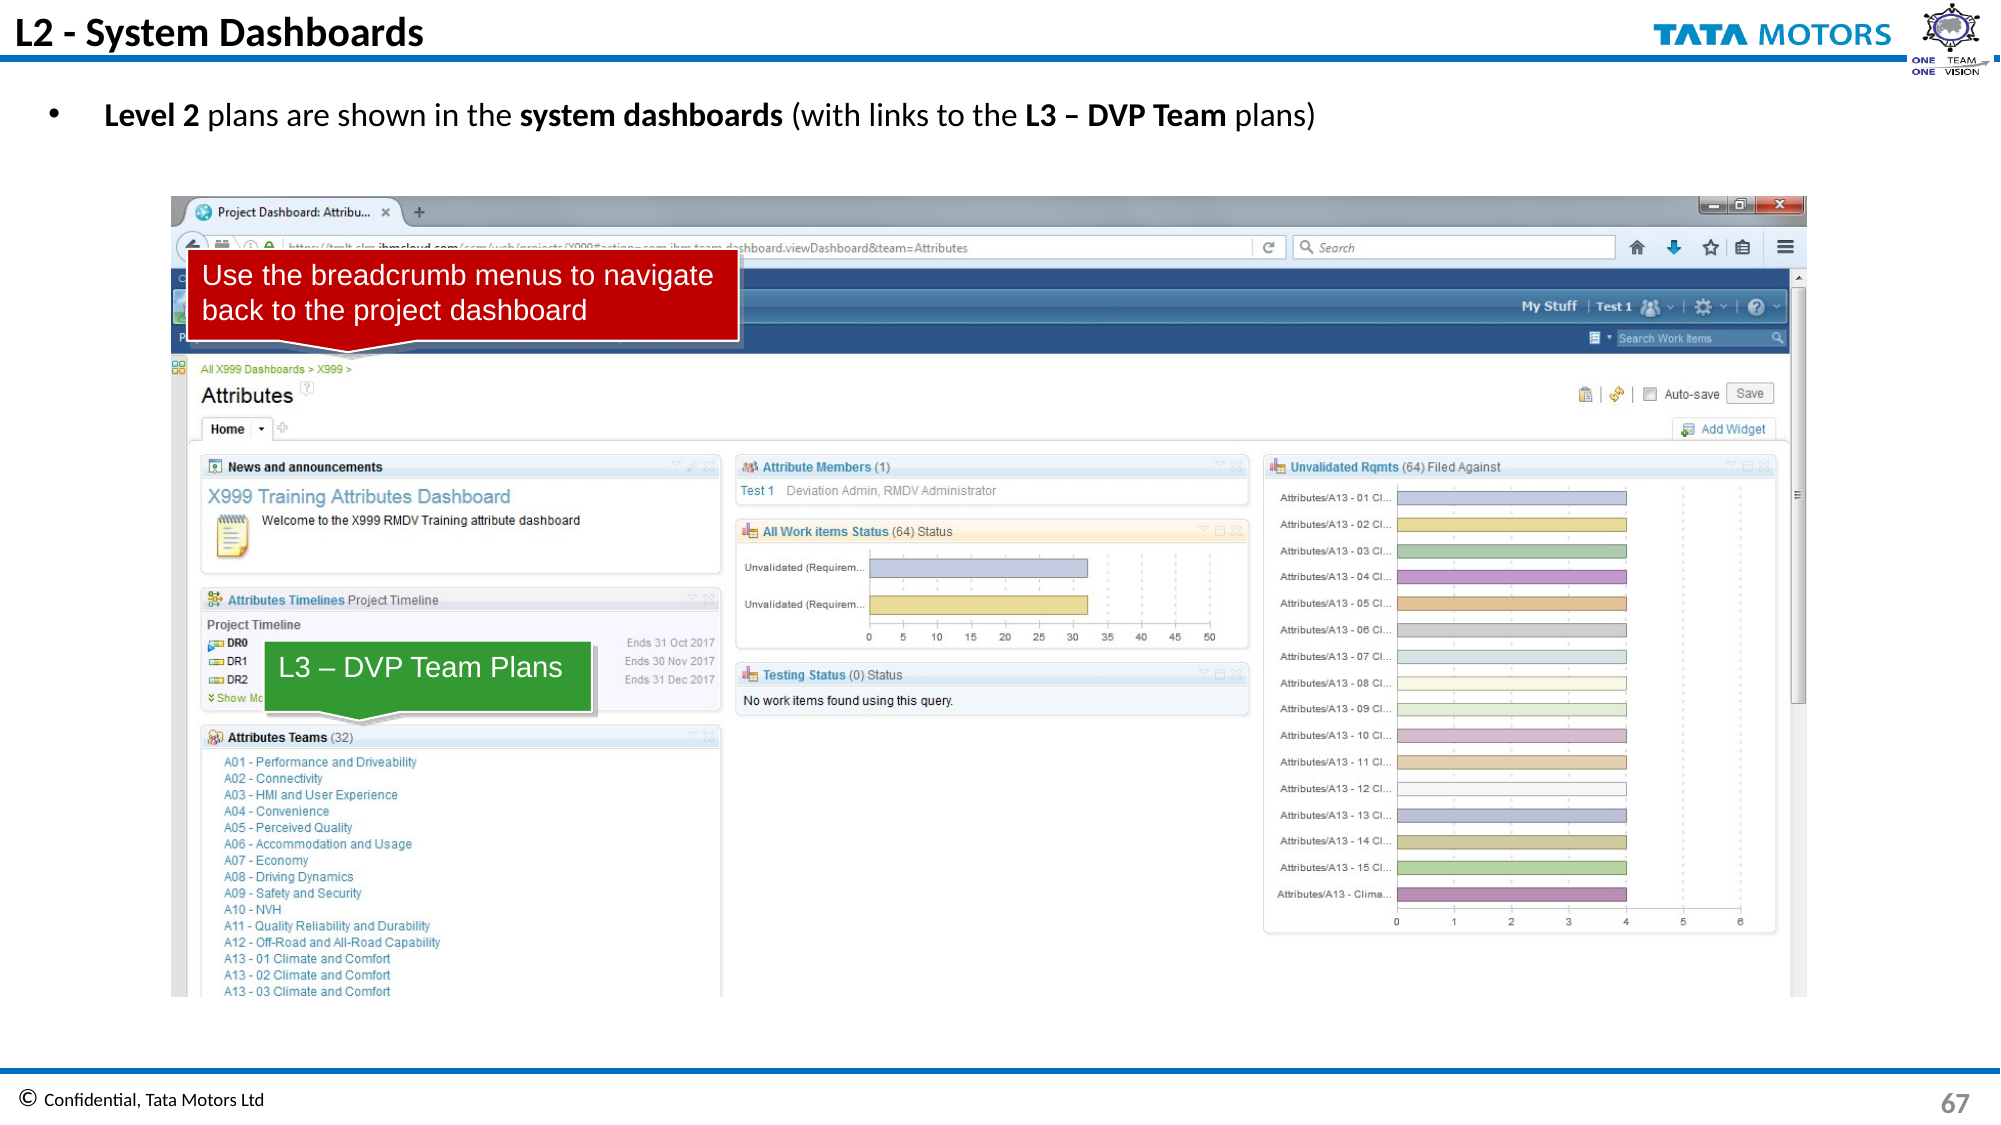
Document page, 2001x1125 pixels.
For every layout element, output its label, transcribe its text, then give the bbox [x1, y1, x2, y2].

list Level 2 plans are shown in the system dashboards (with links to the L3 – DVP Team plans) [33, 85, 1951, 1042]
picture [1907, 0, 1994, 76]
title L2 - System Dashboards [0, 0, 1634, 61]
picture [1647, 19, 1898, 49]
slide_number 67 [1834, 1077, 1986, 1125]
picture [170, 196, 1808, 997]
